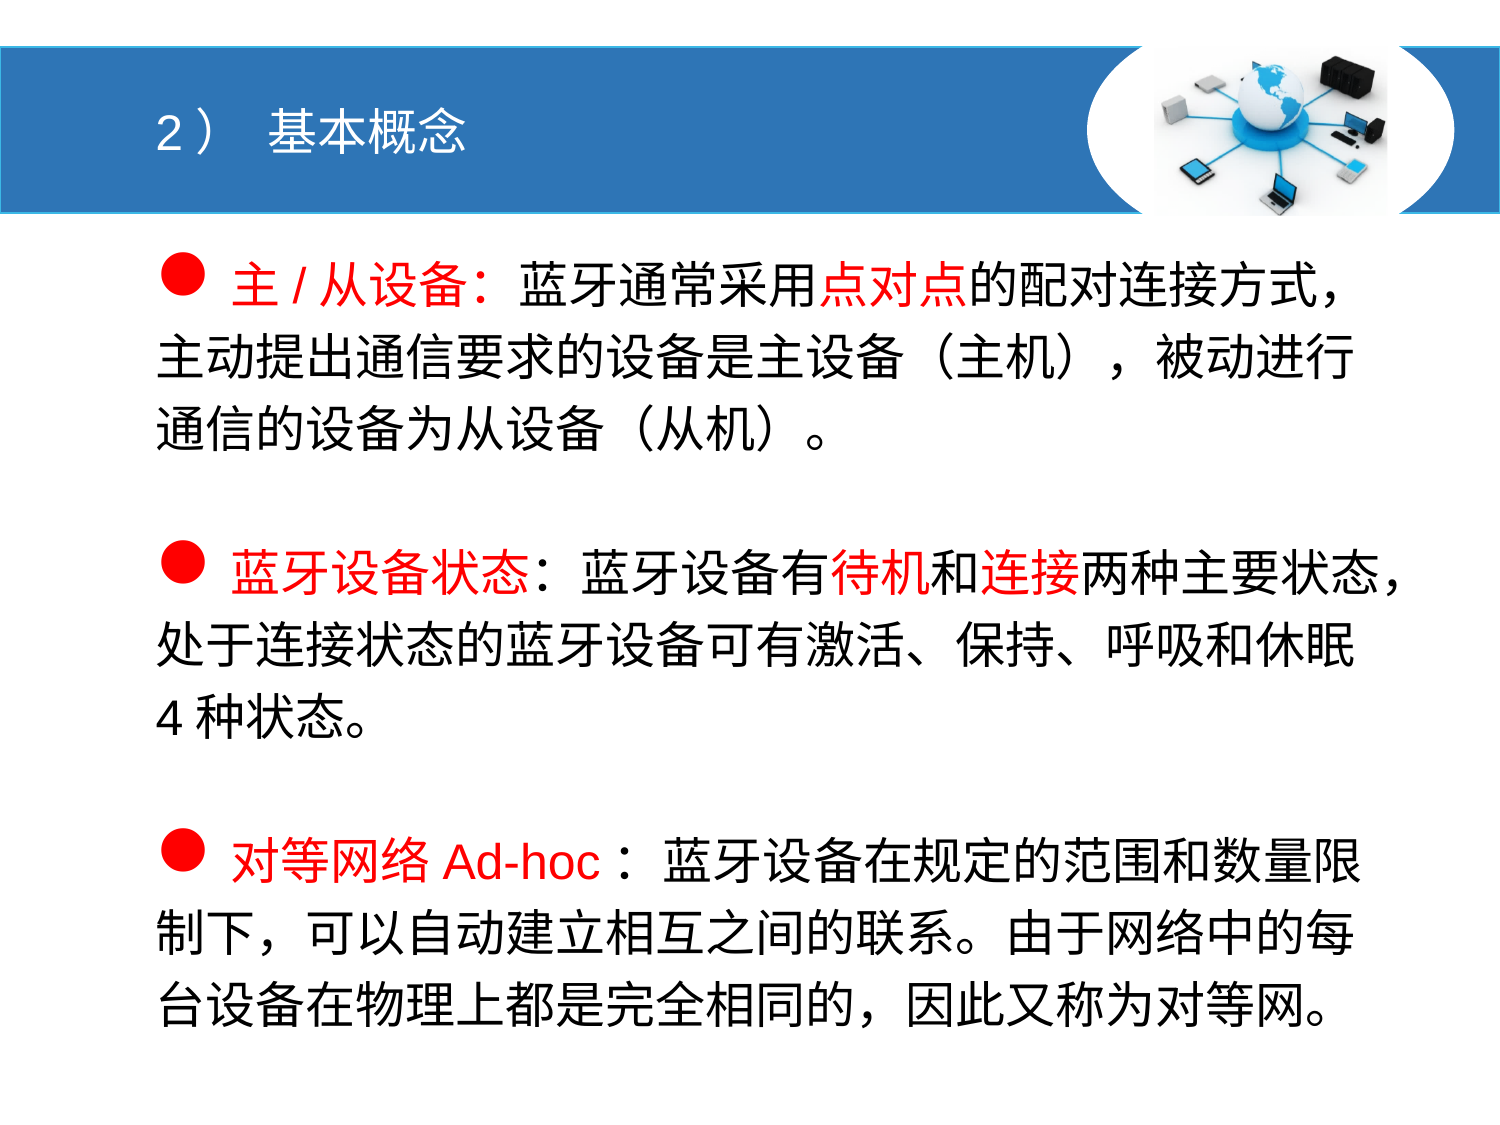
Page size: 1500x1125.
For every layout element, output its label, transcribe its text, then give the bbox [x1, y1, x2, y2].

picture [1154, 46, 1388, 216]
text_box 2） 基本概念 [103, 87, 1089, 168]
list 主/从设备：蓝牙通常采用点对点的配对连接方式，主动提出通信要求的设备是主设备（主机），被动进行通信的设备为从设备（从机）。 蓝牙设备状态：蓝牙设备有待机和连接两种主要状态，处于连接状态的蓝牙设备可有激活、保持、呼吸和休眠4种状态。 对等网络Ad-hoc：蓝牙设备在规定的范围和数量限制下，可以自动建立相互之间的联系。由于网络中的每台设备在物理上都是完全相同的，因此又称为对等网。 [103, 233, 1410, 1103]
